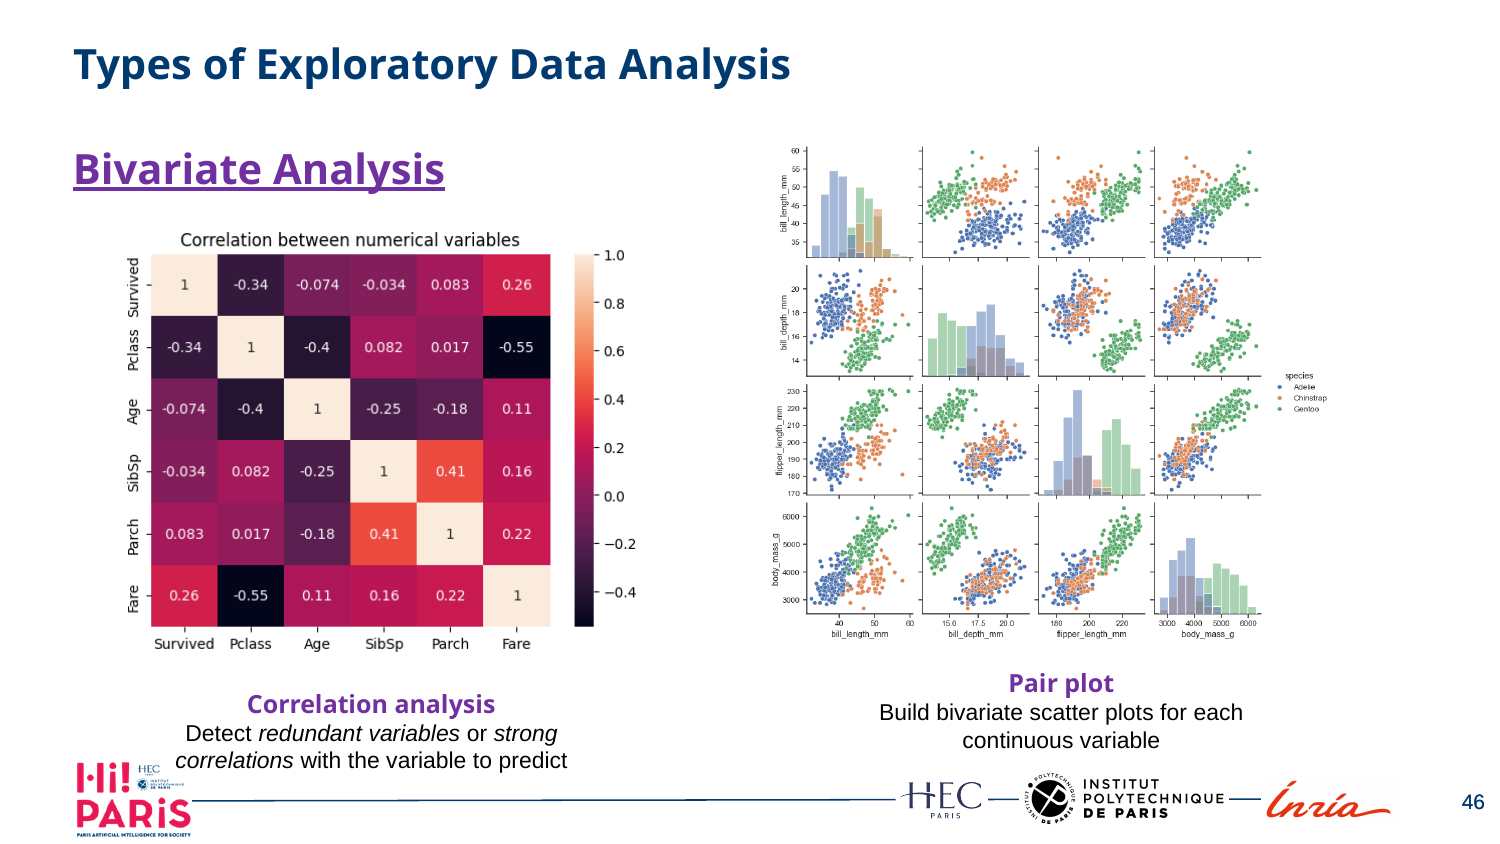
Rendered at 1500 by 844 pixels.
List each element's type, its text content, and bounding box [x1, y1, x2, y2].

title Types of Exploratory Data Analysis [58, 16, 1409, 110]
picture [1019, 761, 1229, 836]
picture [116, 222, 648, 661]
text_box Bivariate Analysis [58, 135, 1345, 263]
picture [75, 760, 192, 838]
text_box Pair plot Build bivariate scatter plots for each continuous variable [826, 660, 1297, 760]
text_box Correlation analysis Detect redundant variables or strong correlations with the variable to predict [150, 680, 593, 781]
picture [766, 142, 1333, 643]
picture [1261, 775, 1396, 823]
picture [895, 775, 988, 823]
